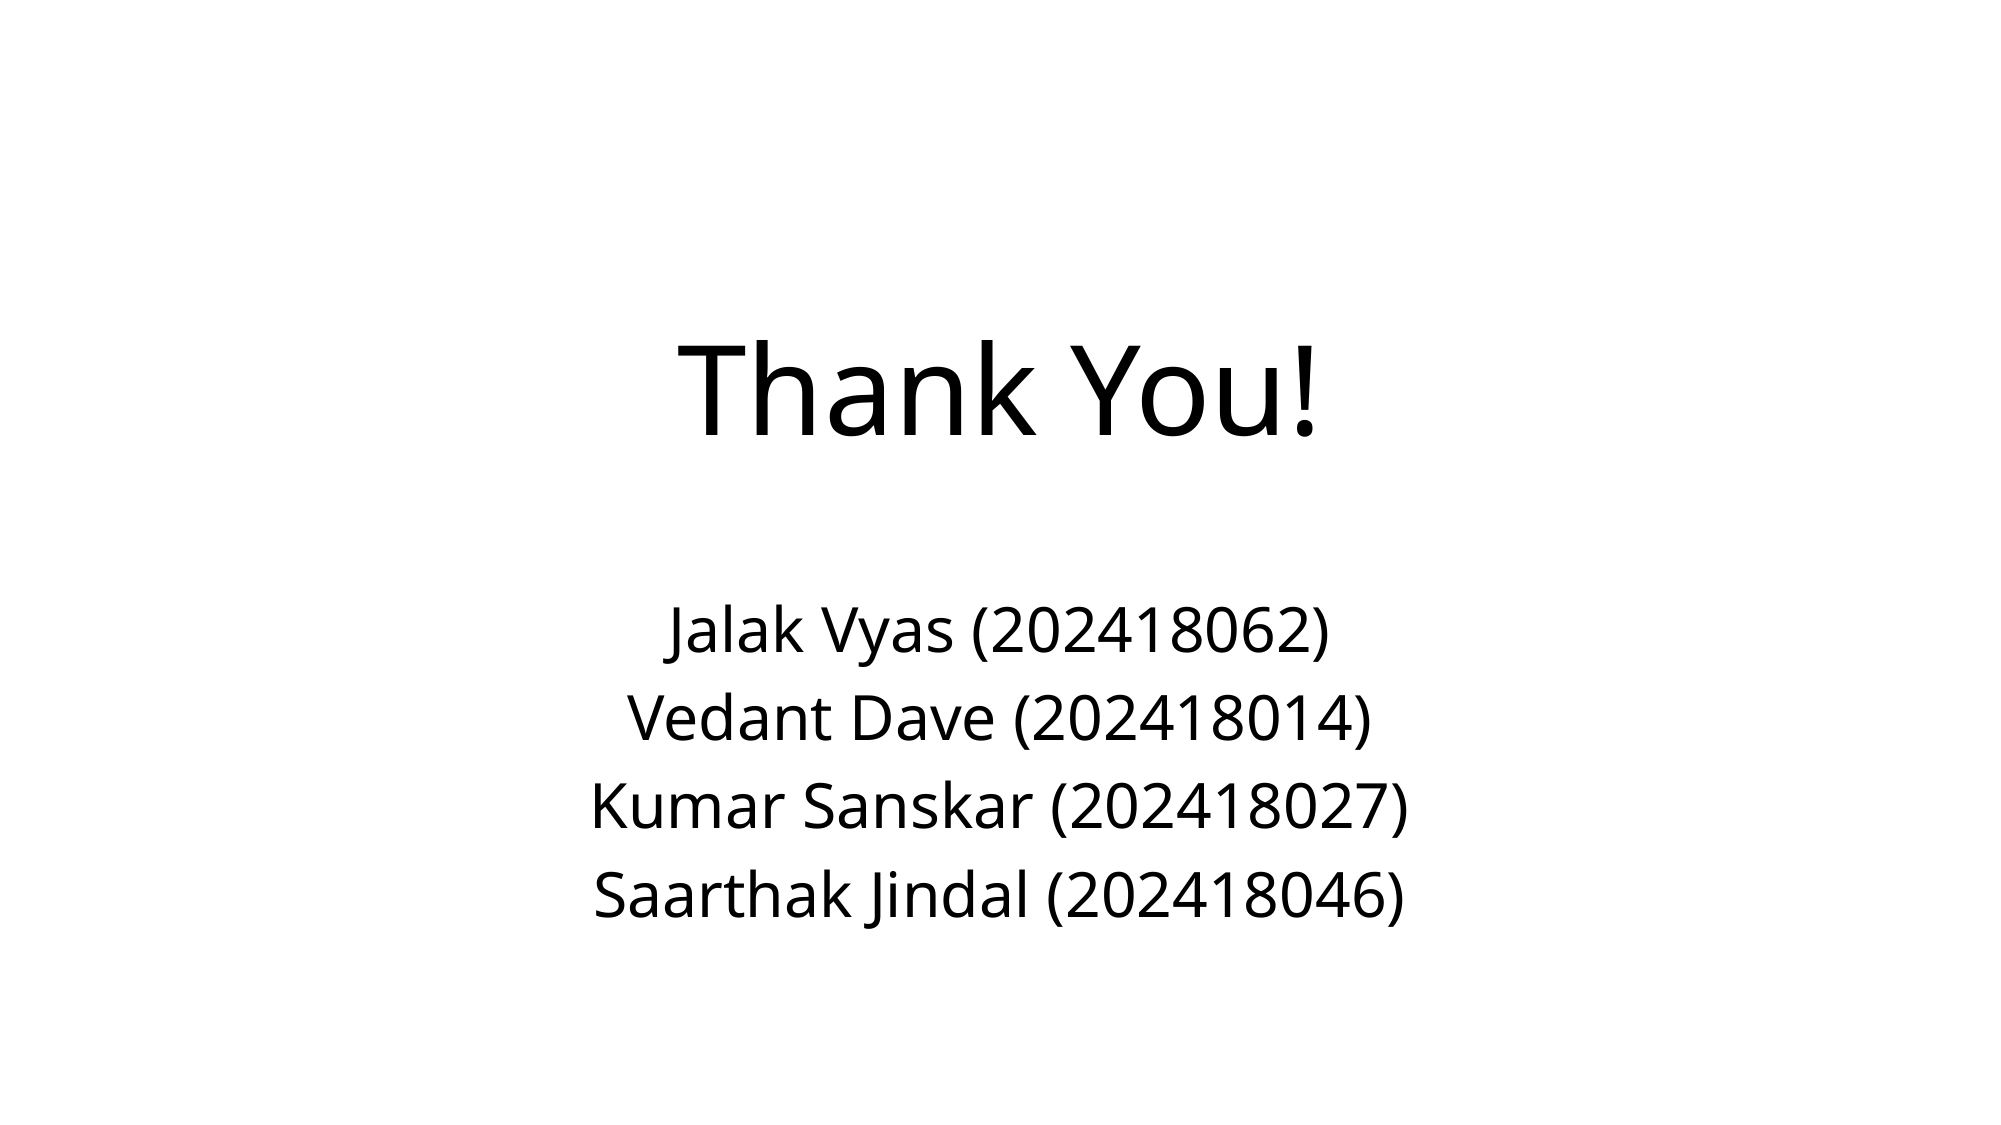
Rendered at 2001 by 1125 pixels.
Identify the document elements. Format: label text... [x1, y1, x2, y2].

title Thank You! [249, 77, 1750, 470]
subtitle Jalak Vyas (202418062) Vedant Dave (202418014) Kumar Sanskar (202418027) Saarthak Jindal (202418046) [249, 590, 1750, 964]
